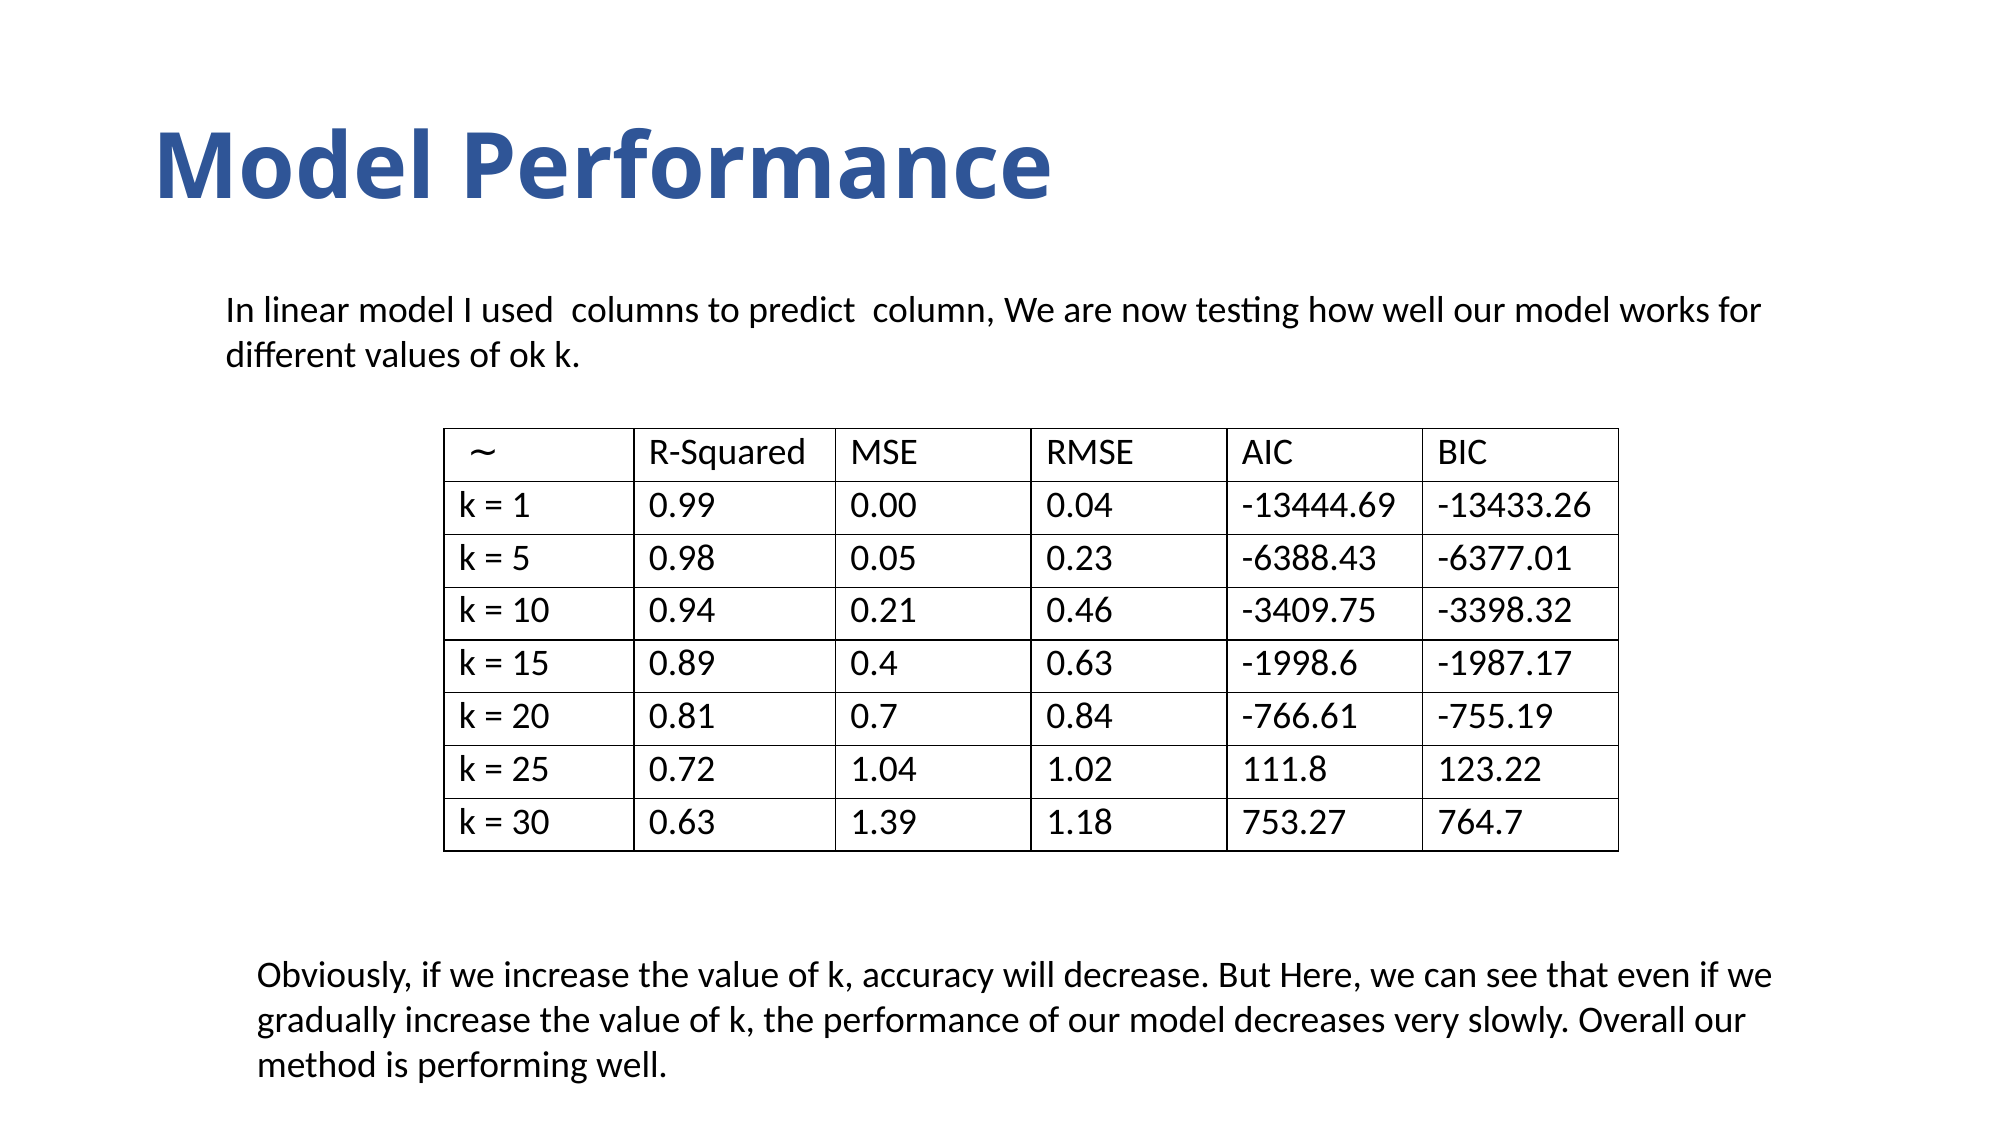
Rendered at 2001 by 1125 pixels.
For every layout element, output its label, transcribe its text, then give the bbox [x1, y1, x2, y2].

text_box Obviously, if we increase the value of k, accuracy will decrease. But Here, we can see that even if we gradually increase the value of k, the performance of our model decreases very slowly. Overall our method is performing well. [242, 943, 1821, 1093]
title Model Performance [137, 59, 1863, 278]
